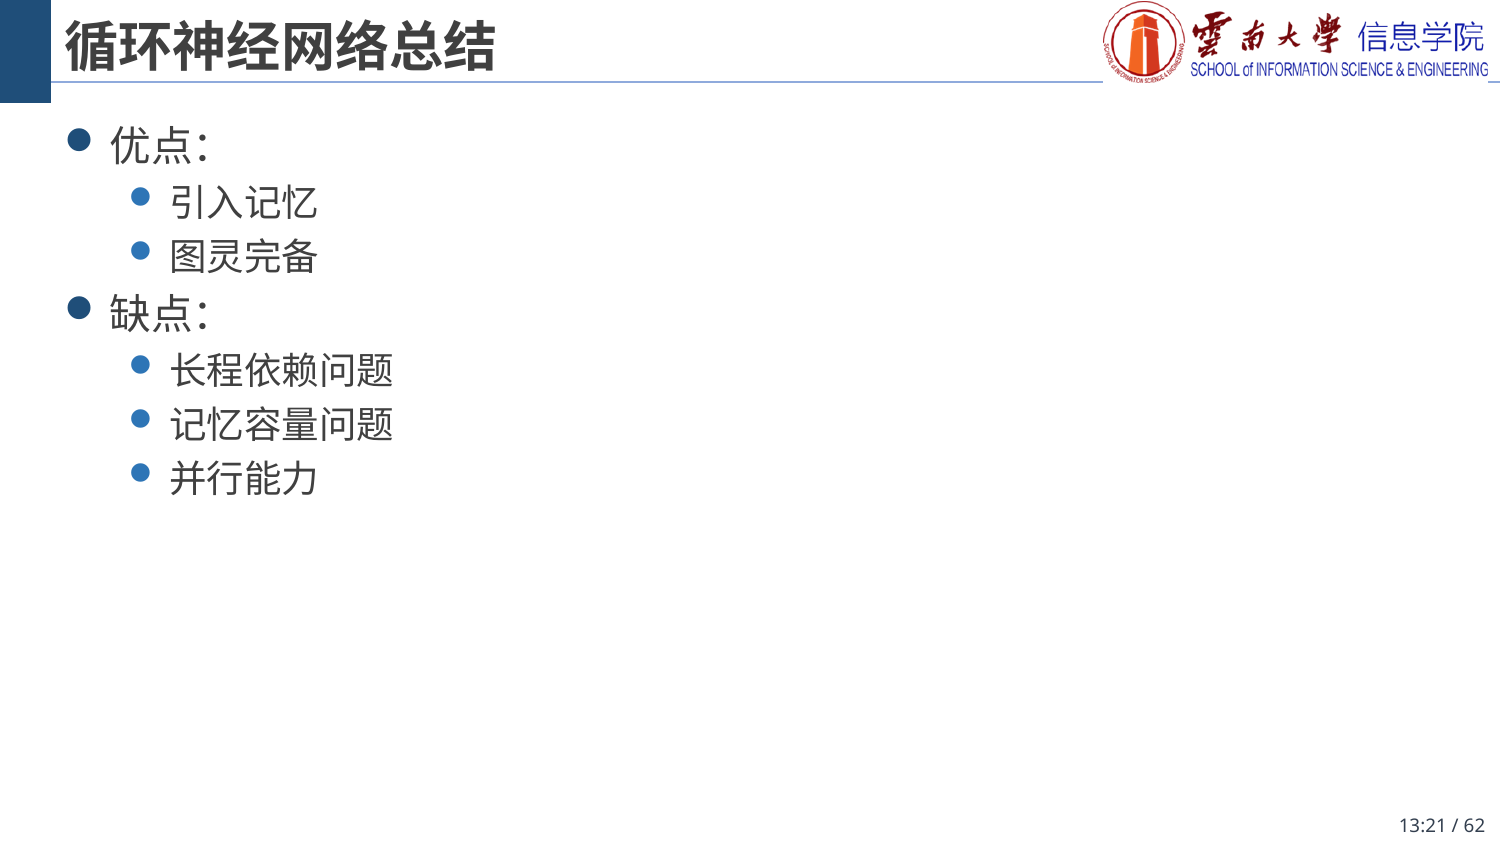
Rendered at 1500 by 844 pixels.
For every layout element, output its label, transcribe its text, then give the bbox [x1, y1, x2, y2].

list 优点： 引入记忆 图灵完备 缺点： 长程依赖问题 记忆容量问题 并行能力 [49, 102, 1448, 779]
title 循环神经网络总结 [49, 10, 886, 85]
picture [1103, 1, 1488, 83]
